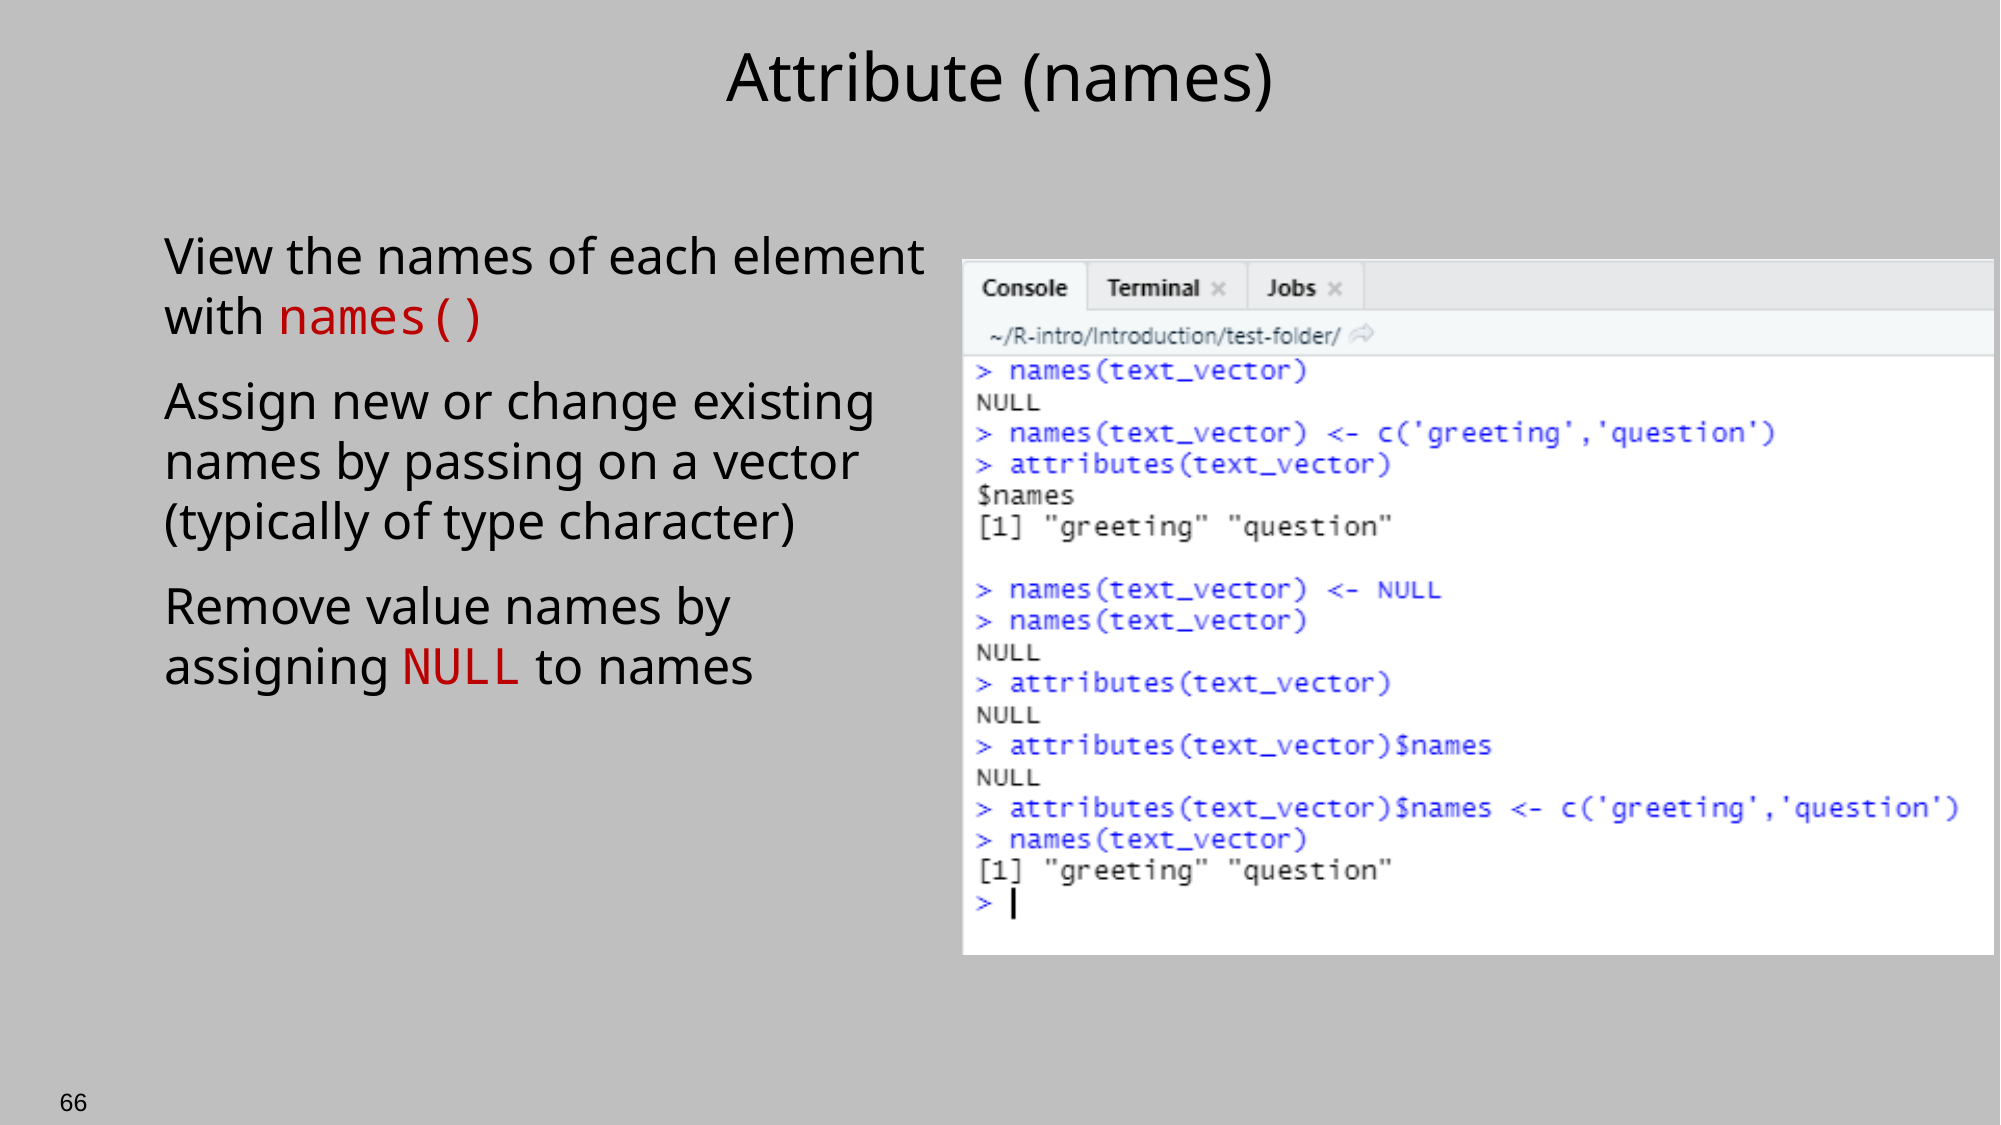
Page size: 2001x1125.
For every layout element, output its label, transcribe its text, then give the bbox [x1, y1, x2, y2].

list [961, 259, 1994, 955]
list View the names of each element with names() Assign new or change existing names by passing on a vector (typically of type character) Remove value names by assigning NULL to names [129, 209, 970, 1005]
title Attribute (names) [150, 0, 1850, 150]
